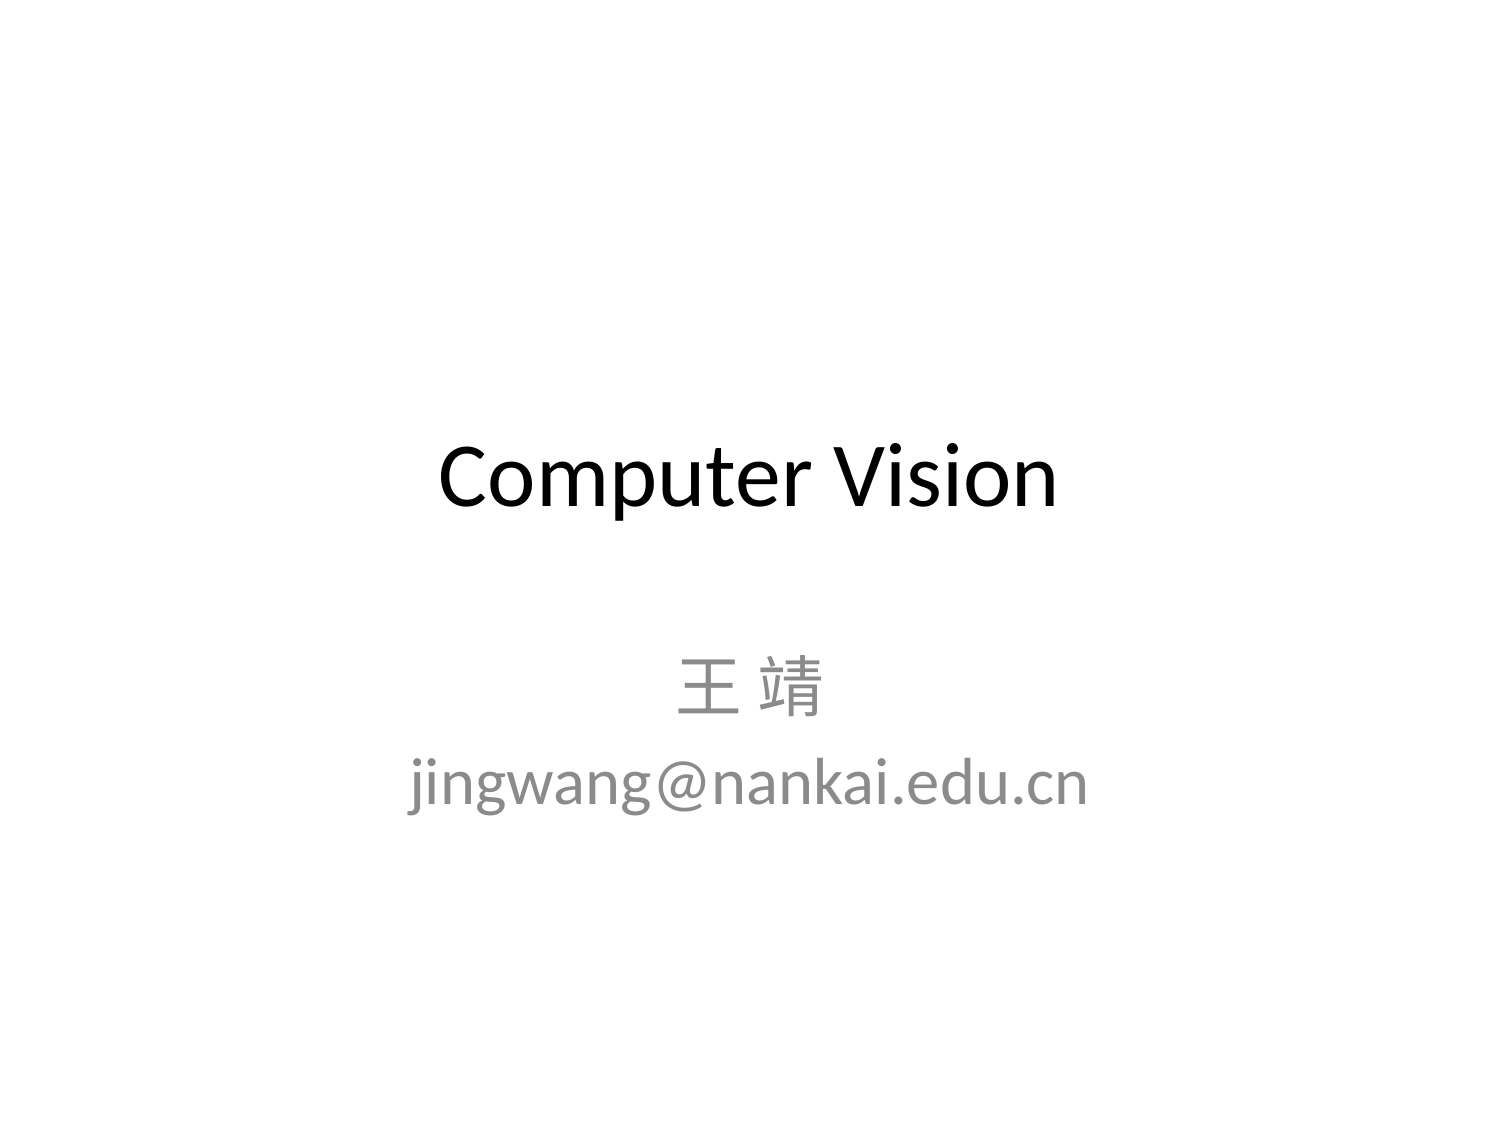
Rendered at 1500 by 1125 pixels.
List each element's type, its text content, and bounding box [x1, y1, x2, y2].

subtitle 王 靖 jingwang@nankai.edu.cn [225, 637, 1275, 925]
title Computer Vision [112, 349, 1388, 591]
